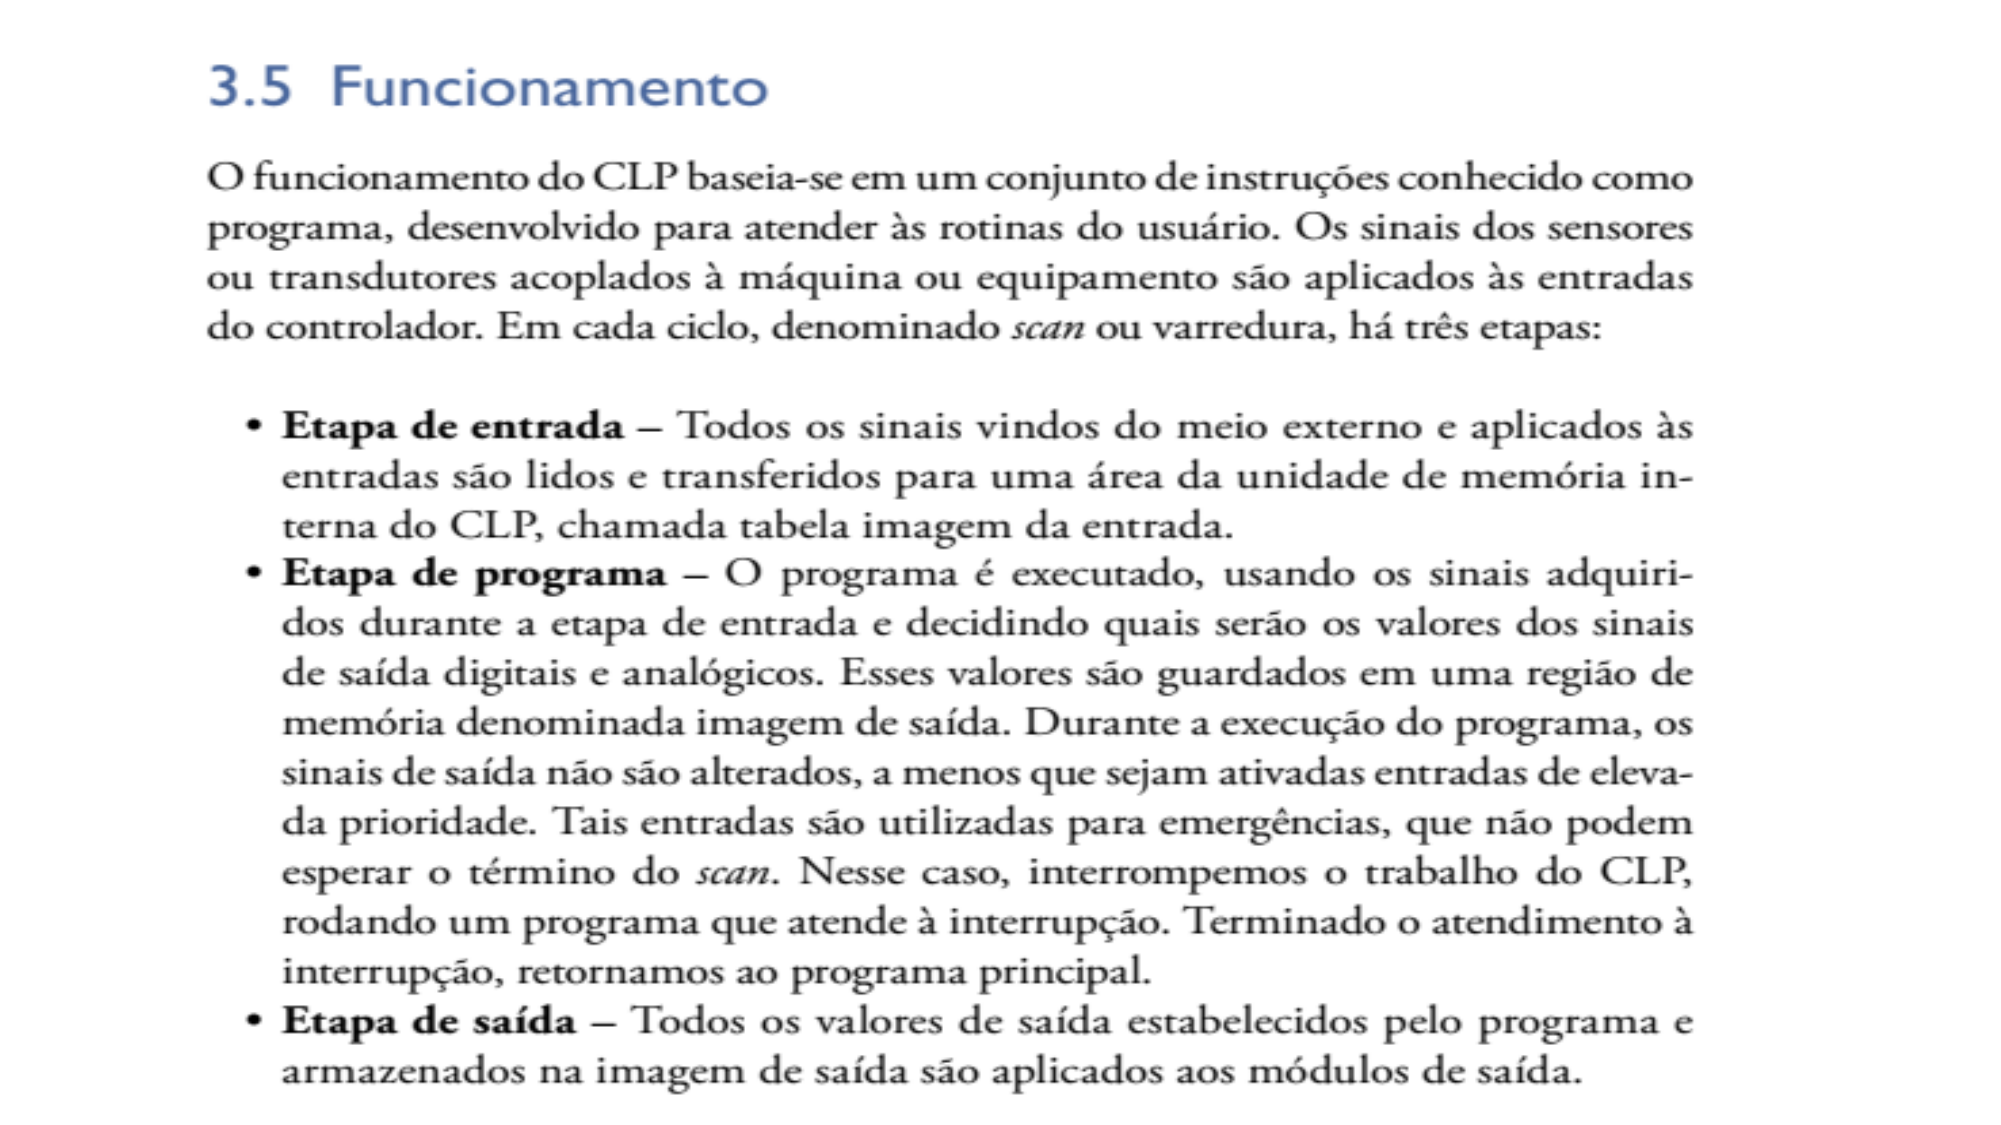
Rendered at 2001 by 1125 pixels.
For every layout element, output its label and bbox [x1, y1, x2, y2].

list [146, 27, 1718, 1106]
